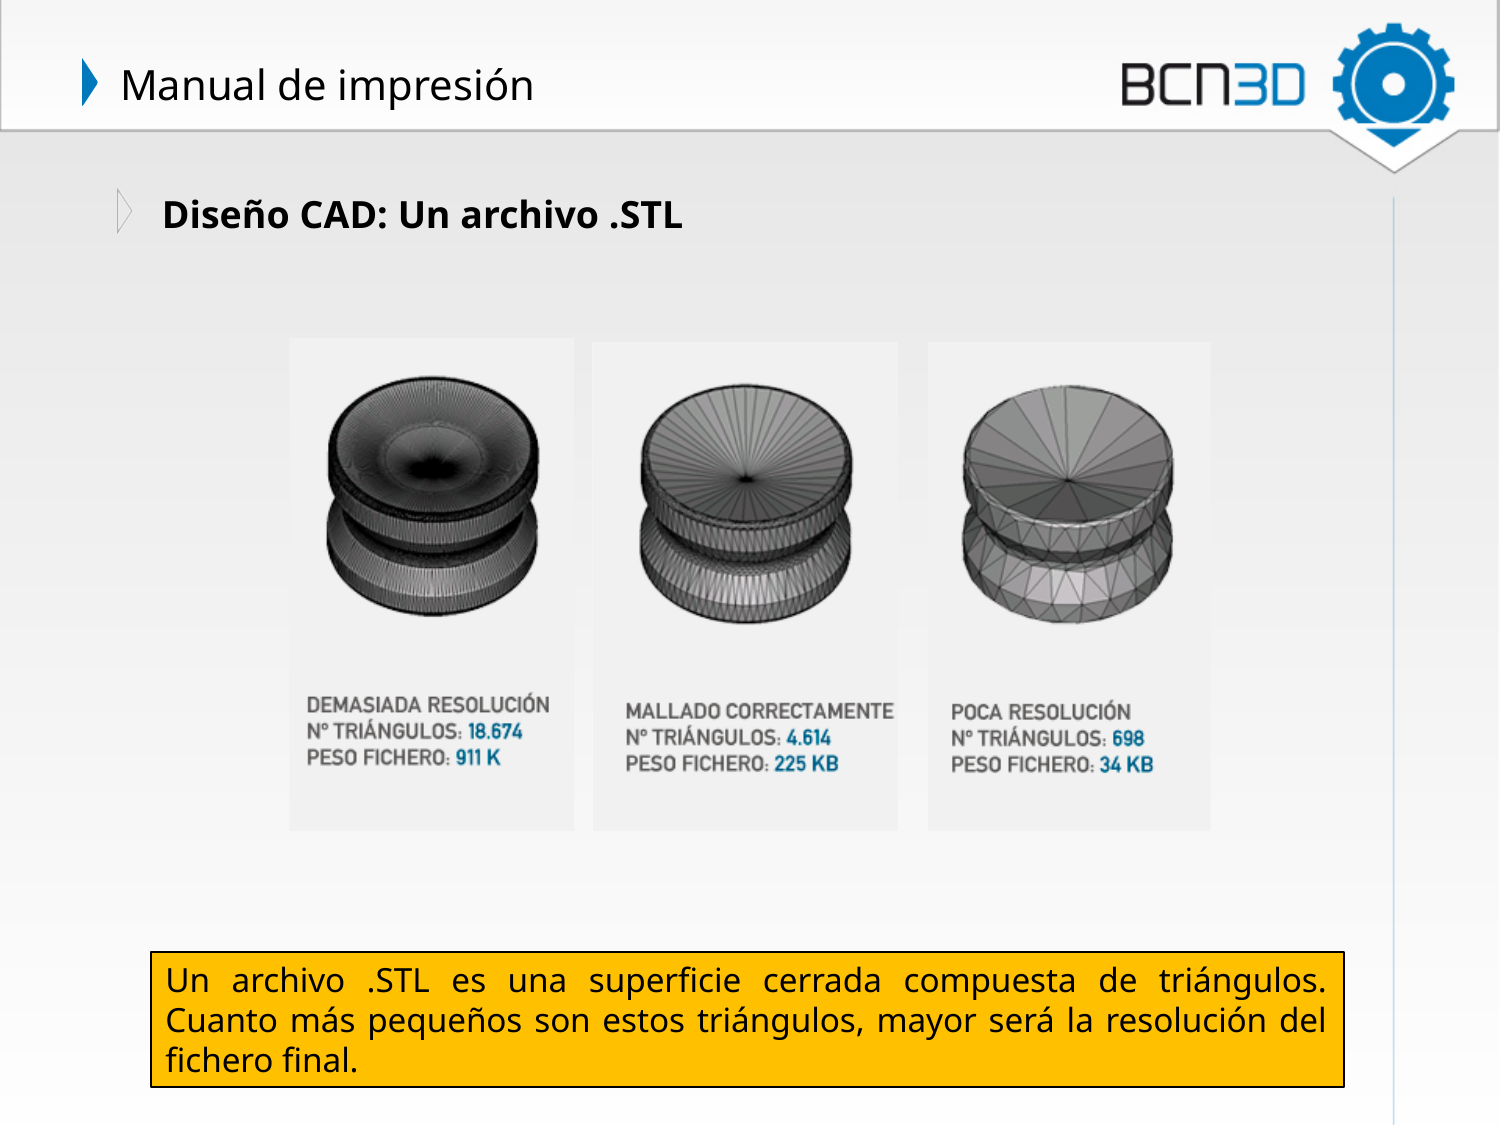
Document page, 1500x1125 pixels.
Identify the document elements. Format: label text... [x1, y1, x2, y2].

title Manual de impresión [105, 51, 1067, 113]
picture [0, 0, 1500, 1125]
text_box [288, 337, 1211, 831]
text_box Un archivo .STL es una superficie cerrada compuesta de triángulos. Cuanto más pequeños son estos triángulos, mayor será la resolución del fichero final. [150, 952, 1344, 1087]
list Diseño CAD: Un archivo .STL [146, 183, 1383, 243]
